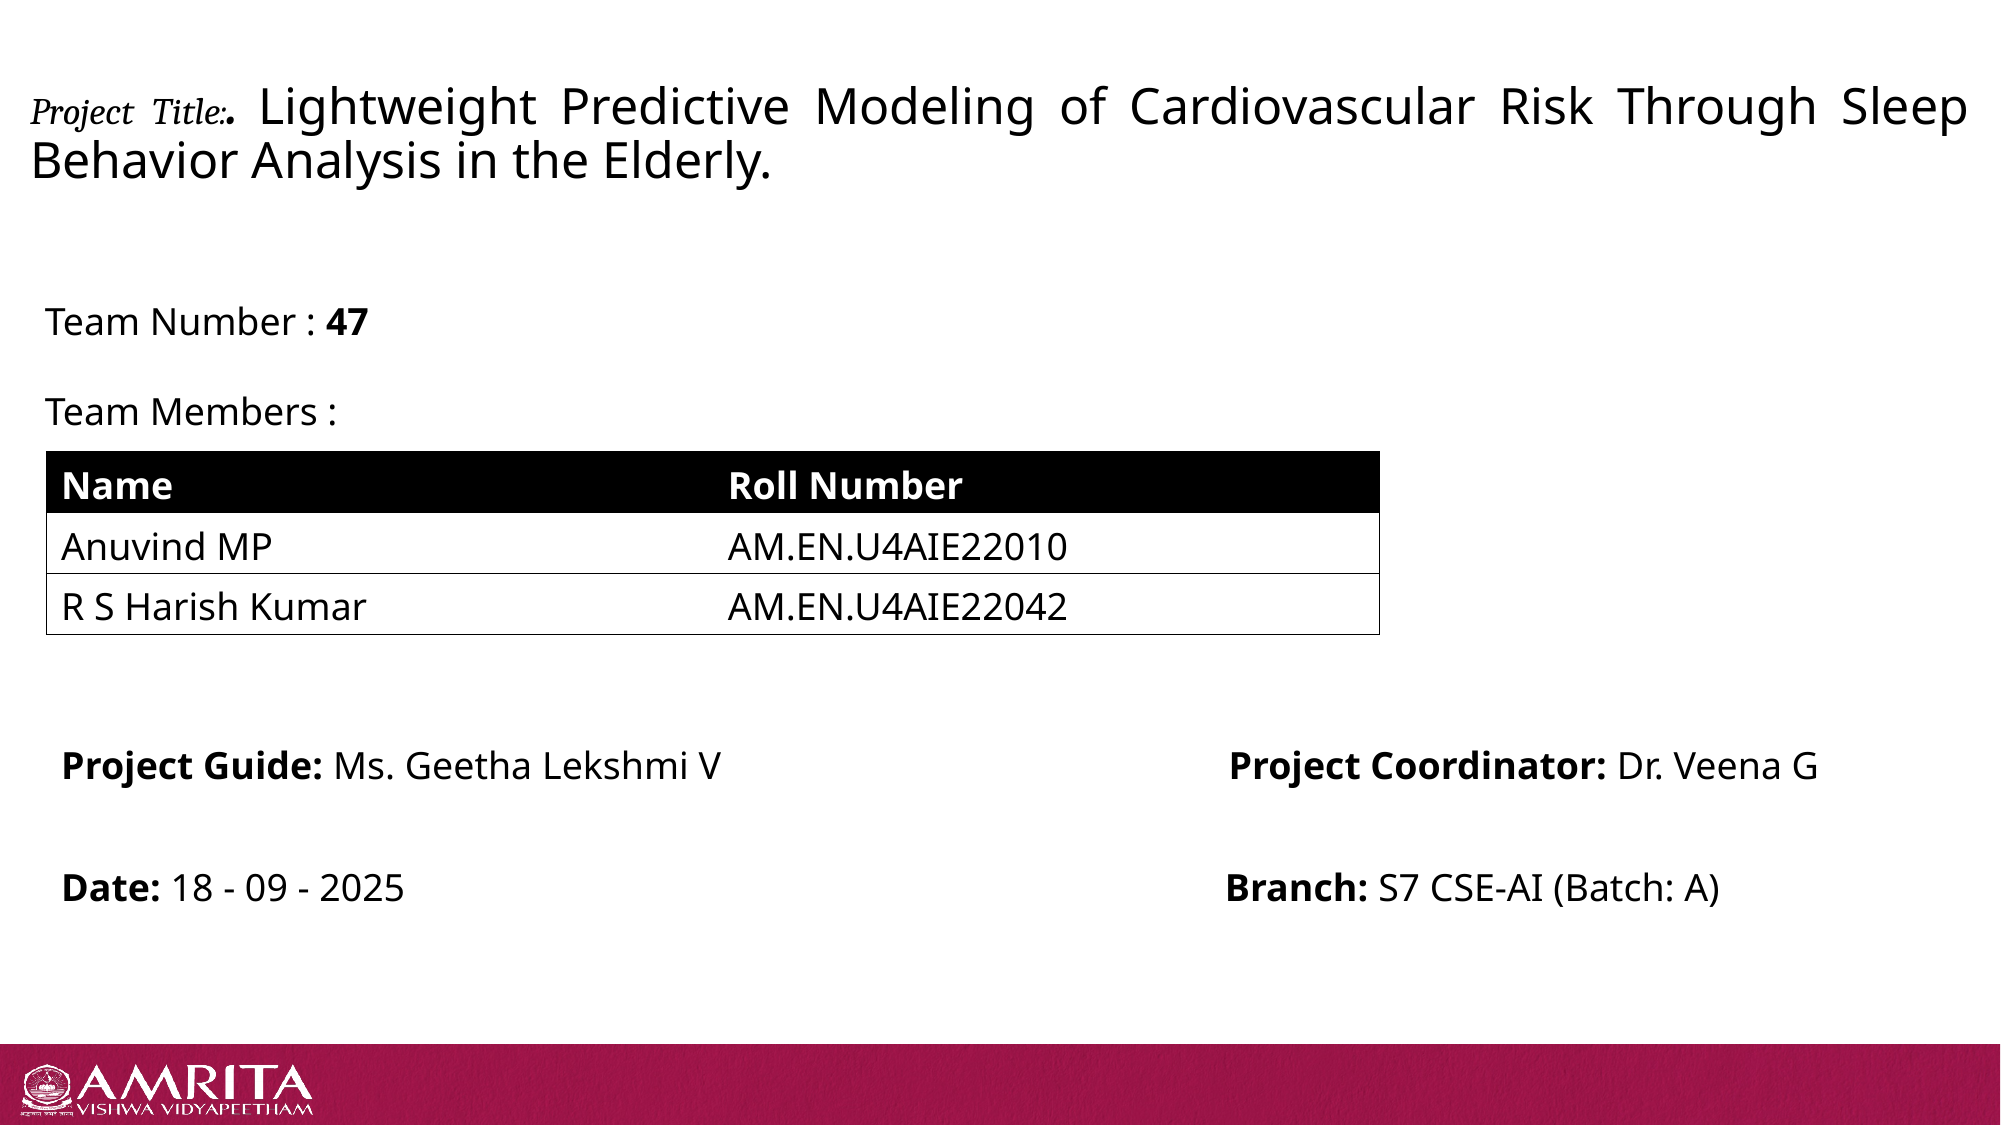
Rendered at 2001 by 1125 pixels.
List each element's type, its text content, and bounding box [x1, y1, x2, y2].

table_cell AM.EN.U4AIE22010 [713, 513, 1379, 573]
table_cell AM.EN.U4AIE22042 [713, 574, 1379, 634]
text_box Project Guide: Ms. Geetha Lekshmi V Project Coordinator: Dr. Veena G [46, 728, 1900, 870]
table_cell R S Harish Kumar [47, 574, 713, 634]
title Project Title:. Lightweight Predictive Modeling of Cardiovascular Risk Through Sleep Behavior Analysis in the Elderly. [15, 54, 1985, 197]
text_box Team Number : 47 Team Members : [29, 245, 1755, 440]
table_cell Anuvind MP [47, 513, 713, 573]
table_header Name [47, 452, 713, 512]
list Date: 18 - 09 - 2025 Branch: S7 CSE-AI (Batch: A) [46, 853, 1901, 919]
picture [0, 1044, 2001, 1125]
table_header Roll Number [713, 452, 1379, 512]
